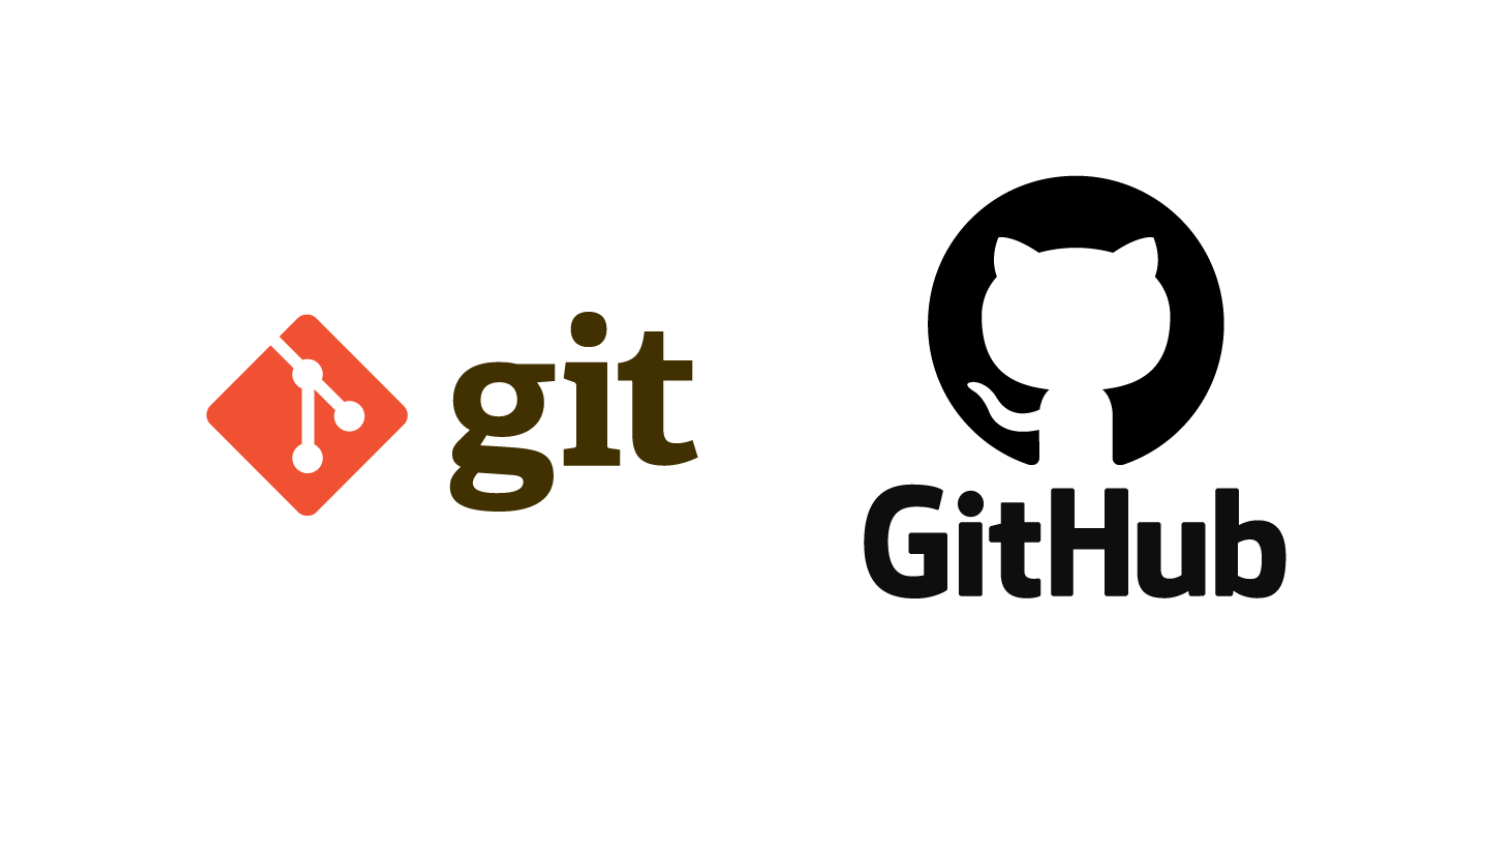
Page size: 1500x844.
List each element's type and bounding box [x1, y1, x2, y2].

picture [43, 24, 1457, 819]
